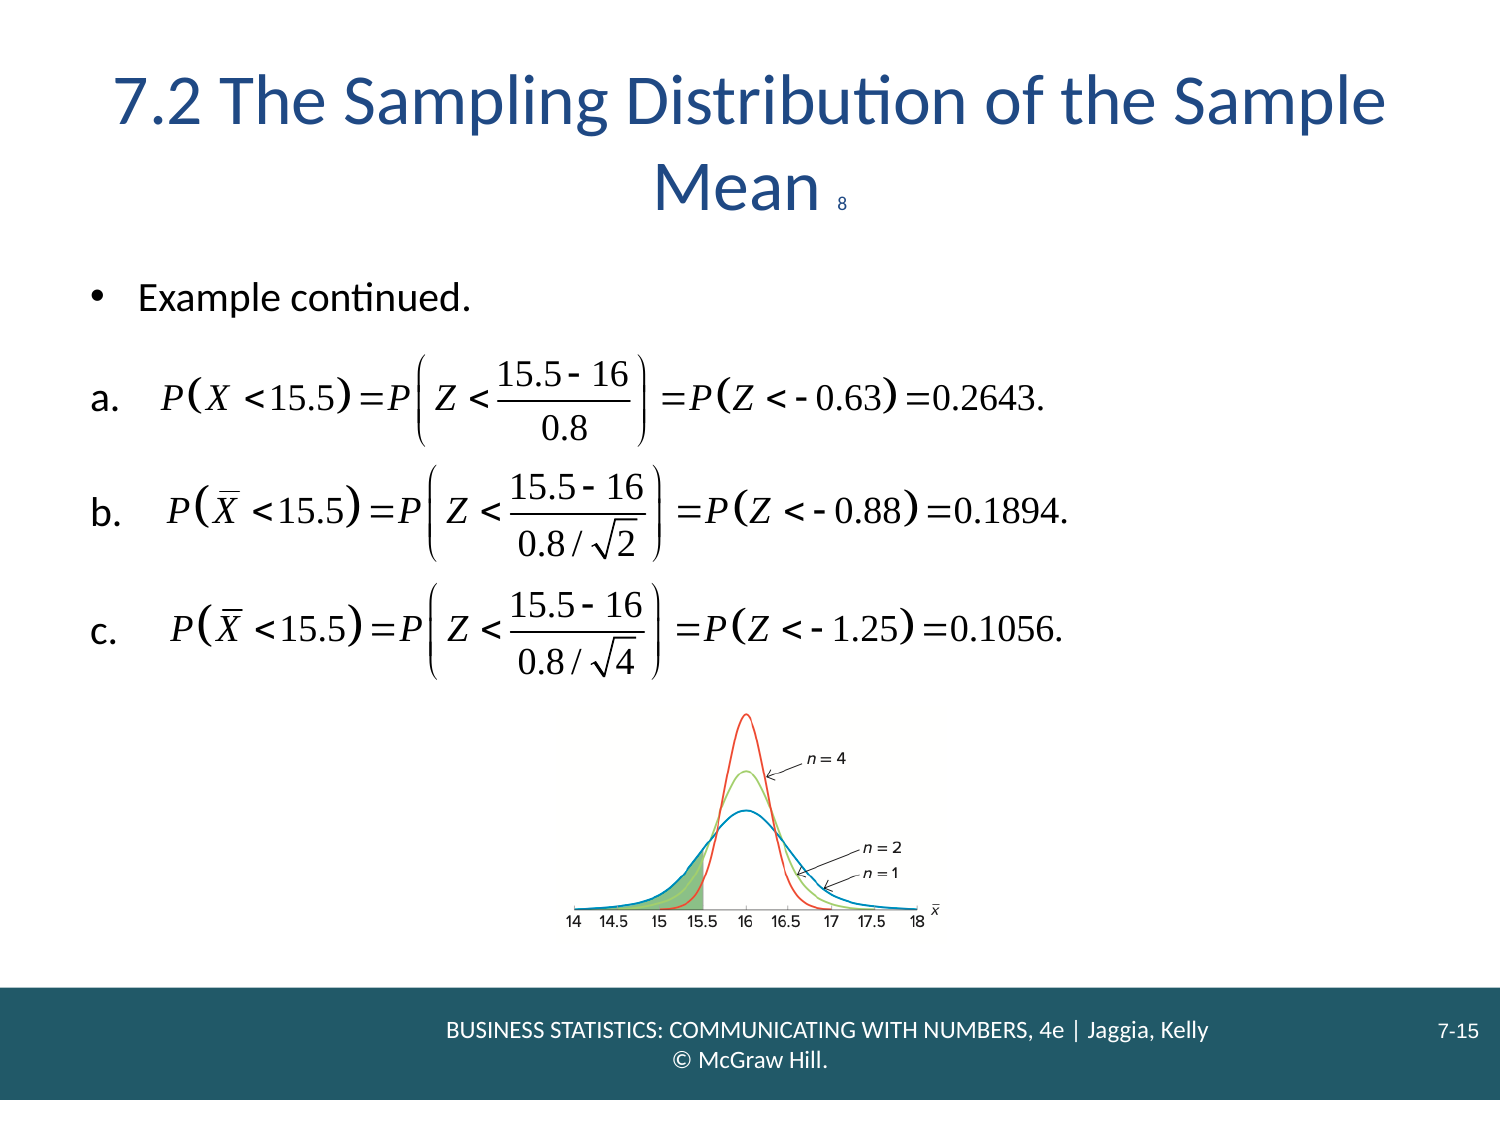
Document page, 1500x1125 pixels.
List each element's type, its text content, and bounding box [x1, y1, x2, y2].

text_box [156, 349, 1048, 453]
list c. [75, 595, 138, 662]
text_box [162, 459, 1071, 568]
list b. [75, 477, 141, 547]
picture [556, 706, 948, 944]
list a. [75, 362, 141, 431]
title 7.2 The Sampling Distribution of the Sample Mean 8 [75, 45, 1425, 233]
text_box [165, 578, 1066, 686]
list Example continued. [75, 262, 1425, 332]
